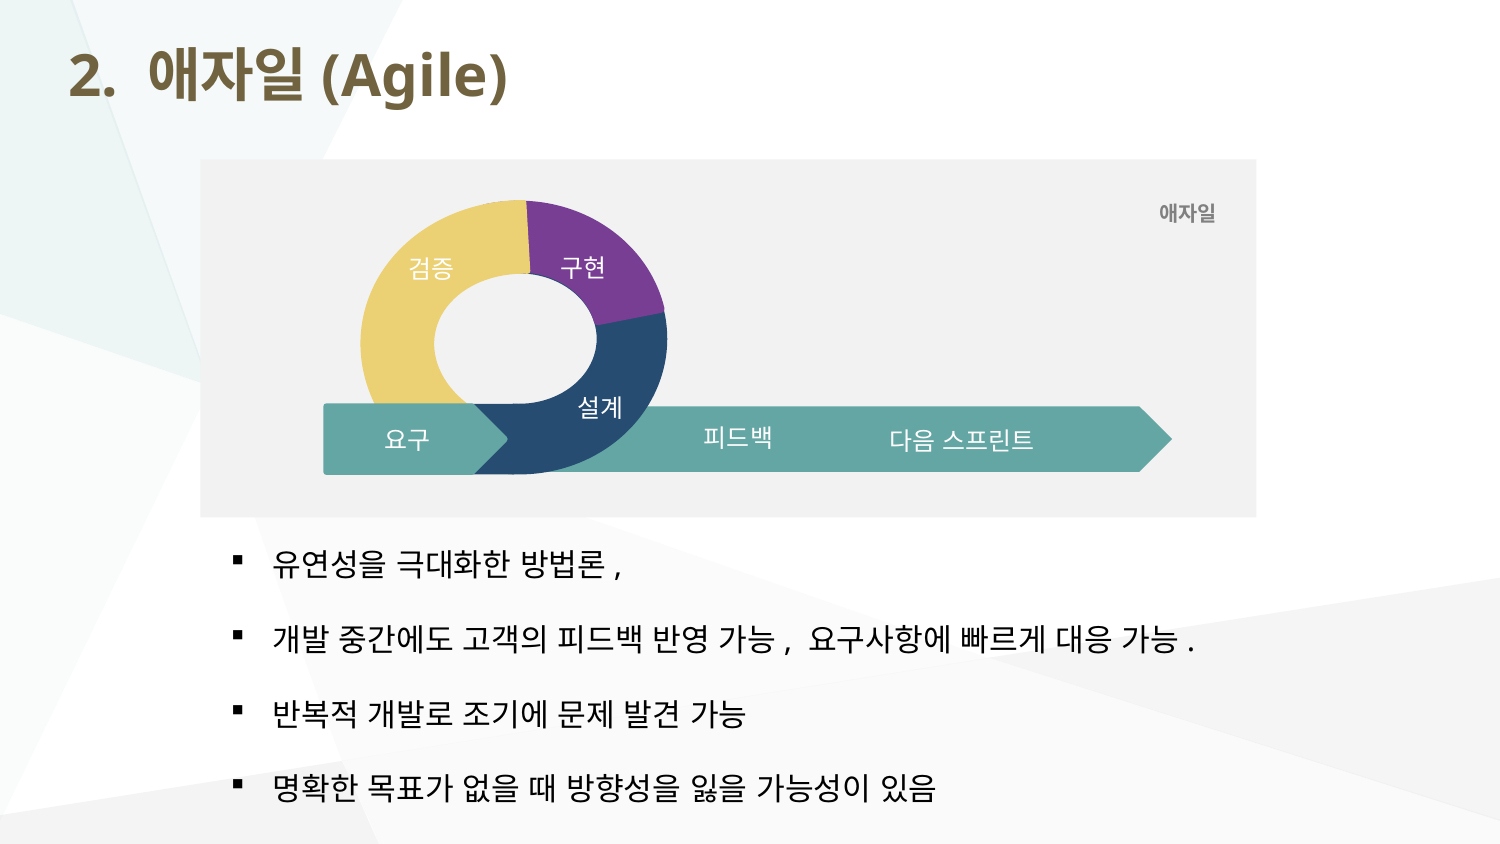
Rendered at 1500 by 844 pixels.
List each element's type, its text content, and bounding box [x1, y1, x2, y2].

title 2. 애자일(Agile) [53, 15, 1444, 131]
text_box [200, 159, 1257, 518]
text_box 유연성을 극대화한 방법론, 개발 중간에도 고객의 피드백 반영 가능, 요구사항에 빠르게 대응 가능. 반복적 개발로 조기에 문제 발견 가능 명확한 목표가 없을 때 방향성을 잃을 가능성이 있음 [215, 500, 1285, 844]
